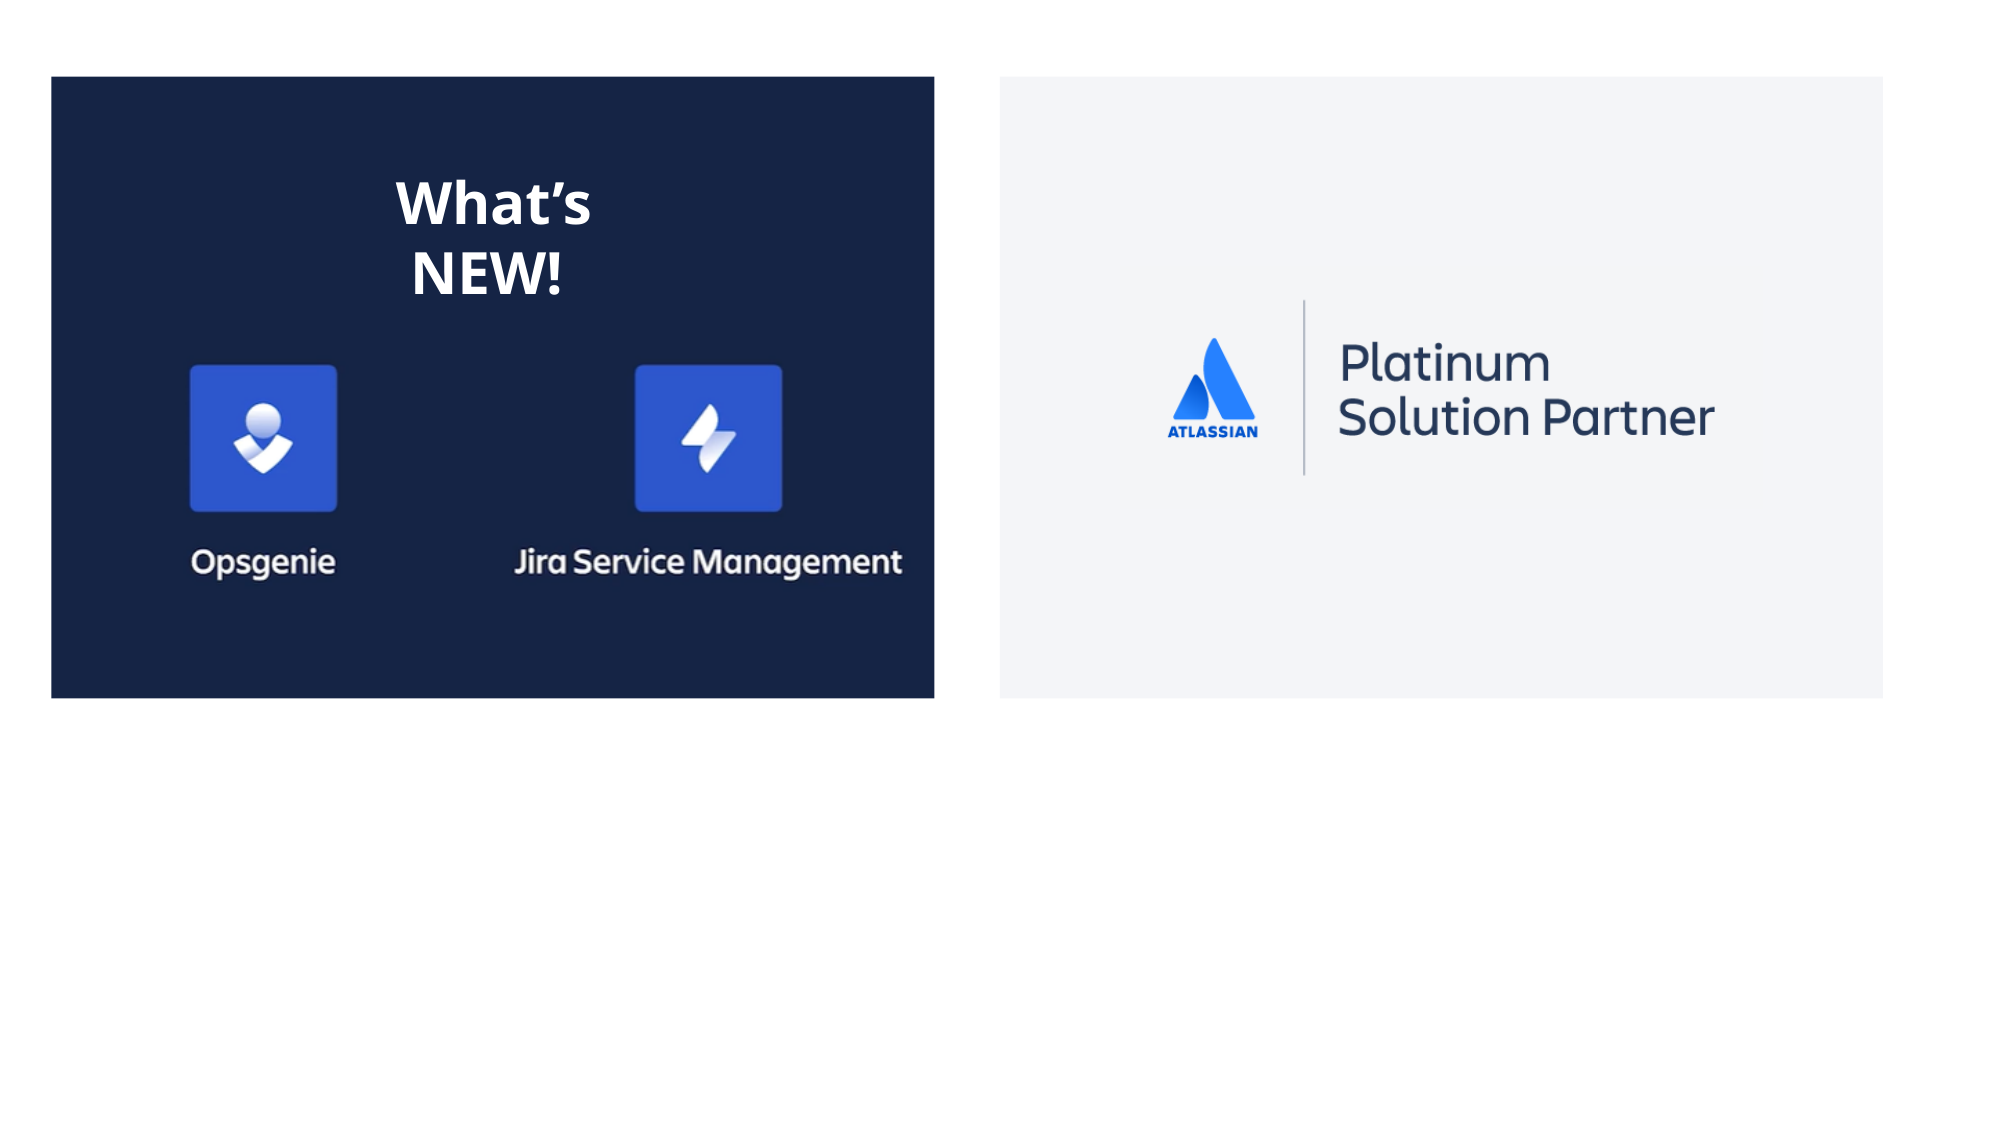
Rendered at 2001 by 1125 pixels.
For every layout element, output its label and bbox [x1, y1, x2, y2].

text_box [999, 76, 1883, 699]
text_box [51, 76, 935, 699]
